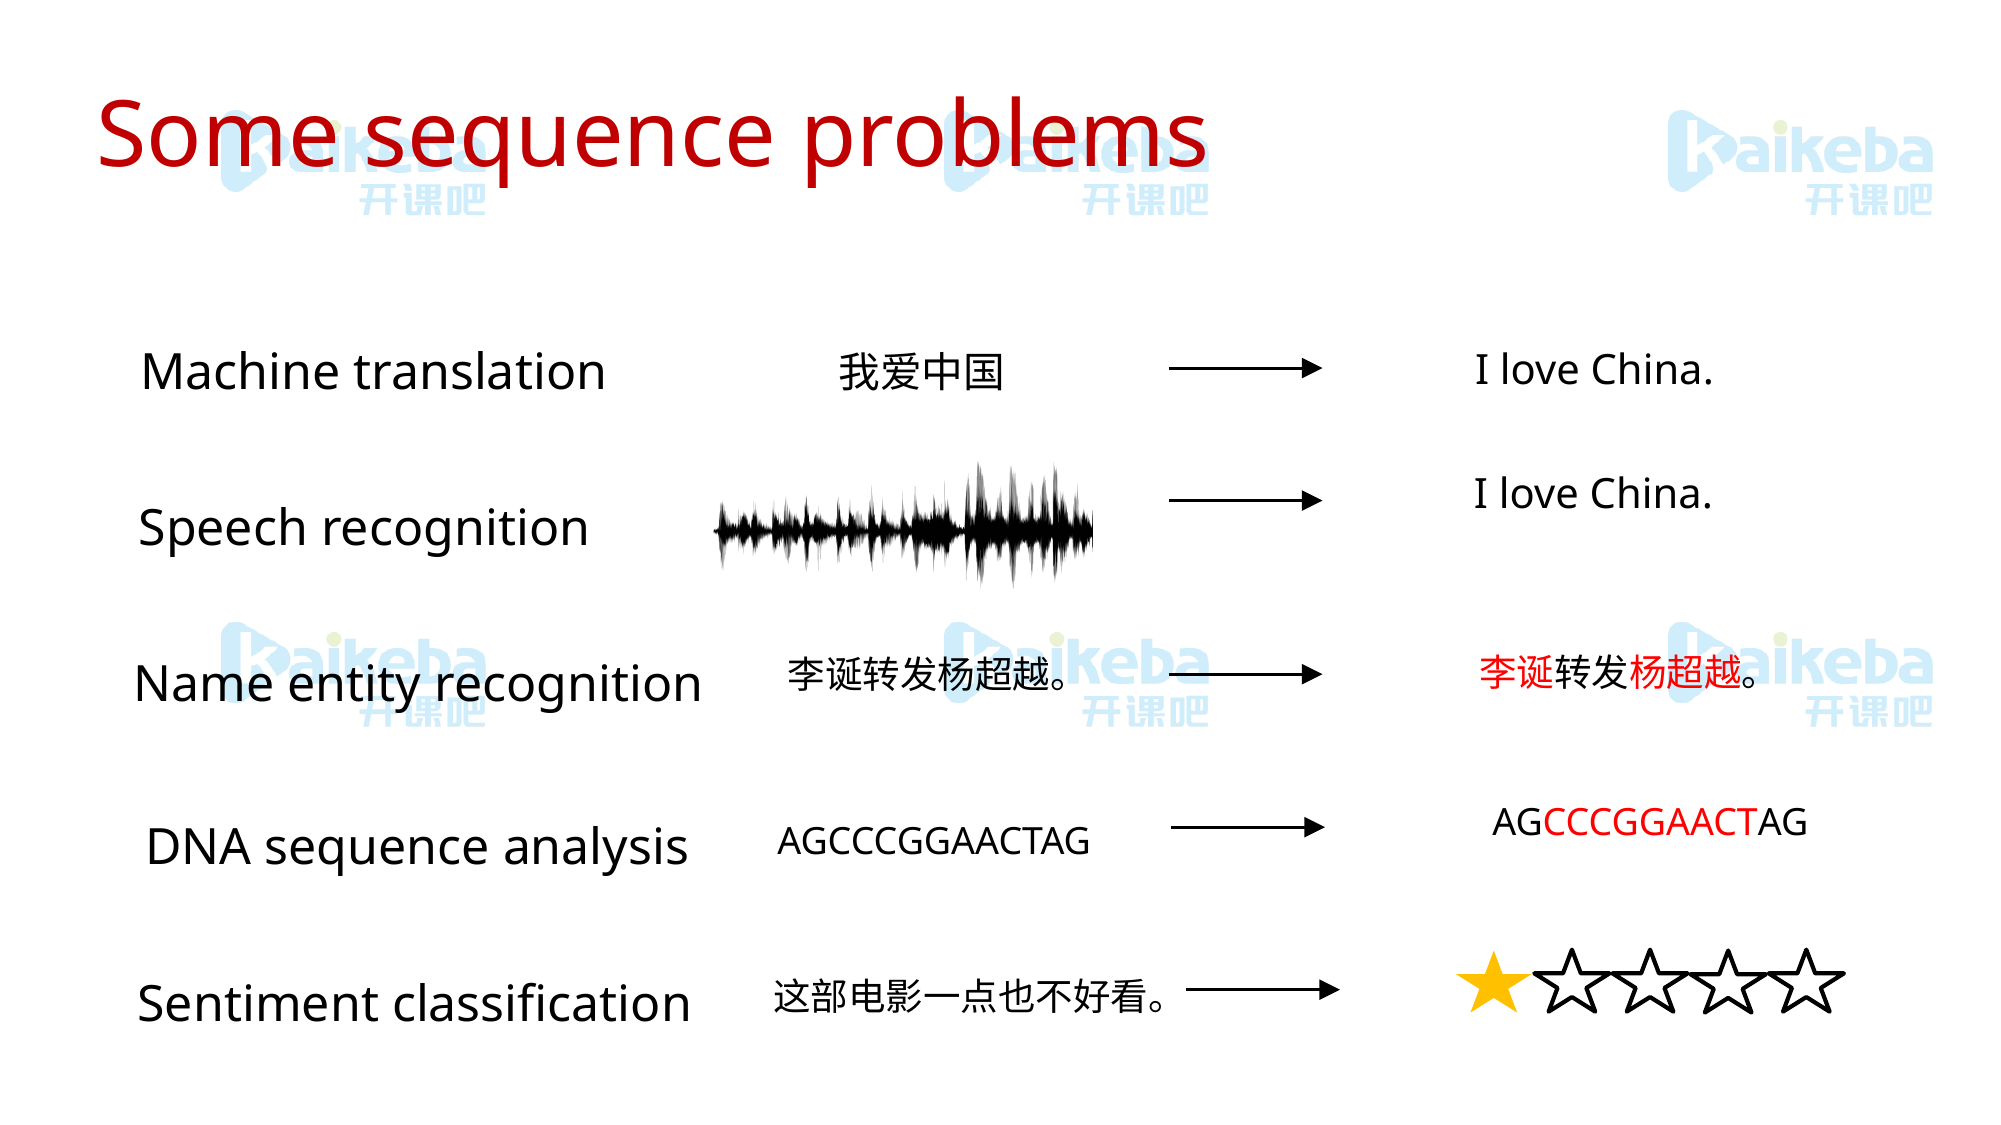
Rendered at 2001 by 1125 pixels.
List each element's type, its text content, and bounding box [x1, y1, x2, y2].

text_box Name entity recognition [119, 643, 719, 719]
text_box Sentiment classification [122, 964, 708, 1040]
text_box [1766, 947, 1847, 1014]
text_box [1454, 948, 1533, 1015]
text_box Speech recognition [123, 487, 613, 563]
text_box AGCCCGGAACTAG [1478, 790, 1823, 851]
text_box I love China. [1307, 459, 1880, 525]
text_box Machine translation [132, 332, 660, 408]
text_box DNA sequence analysis [130, 806, 705, 882]
text_box [1532, 947, 1611, 1014]
text_box 李诞转发杨超越。 [1471, 640, 1900, 701]
text_box [1688, 948, 1767, 1015]
text_box 这部电影一点也不好看。 [765, 965, 1194, 1026]
text_box 我爱中国 [636, 338, 1208, 403]
text_box [1610, 947, 1689, 1014]
text_box 李诞转发杨超越。 [779, 643, 1208, 704]
text_box AGCCCGGAACTAG [762, 809, 1107, 870]
title Some sequence problems [88, 39, 1815, 233]
text_box I love China. [1308, 335, 1881, 400]
picture [713, 380, 1093, 669]
